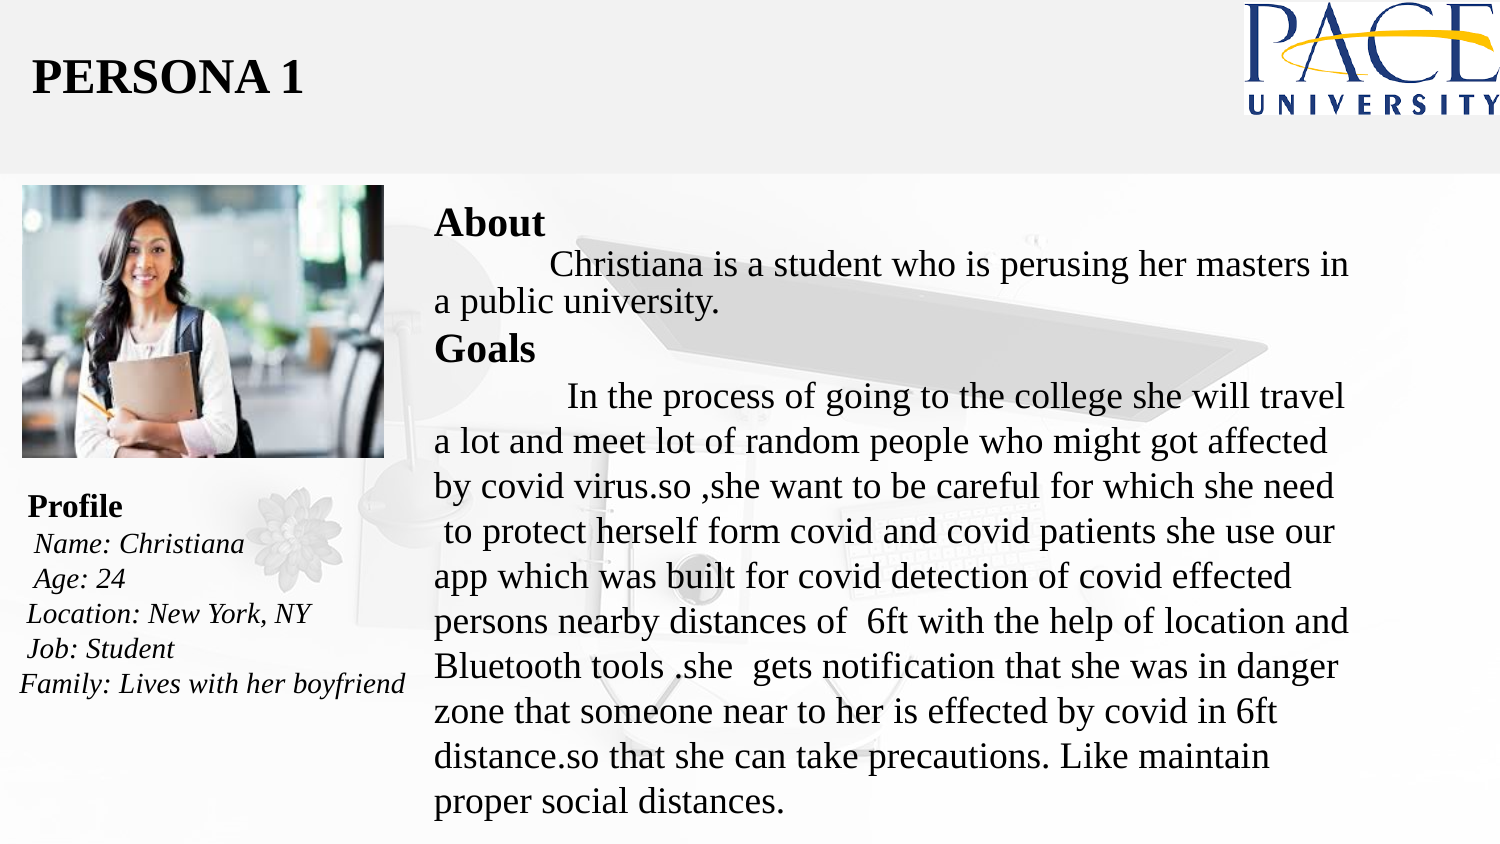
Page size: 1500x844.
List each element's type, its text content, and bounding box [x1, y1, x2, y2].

picture [0, 174, 1500, 844]
picture [1244, 2, 1500, 115]
text_box About Christiana is a student who is perusing her masters in a public university. Goals In the process of going to the college she will travel a lot and meet lot of random people who might got affected by covid virus.so ,she want to be careful for which she need to protect herself form covid and covid patients she use our app which was built for covid detection of covid effected persons nearby distances of 6ft with the help of location and Bluetooth tools .she gets notification that she was in danger zone that someone near to her is effected by covid in 6ft distance.so that she can take precautions. Like maintain proper social distances. [419, 197, 1376, 844]
text_box PERSONA 1 [4, 36, 325, 112]
text_box Profile Name: Christiana Age: 24 Location: New York, NY Job: Student Family: Lives with her boyfriend [4, 442, 491, 707]
